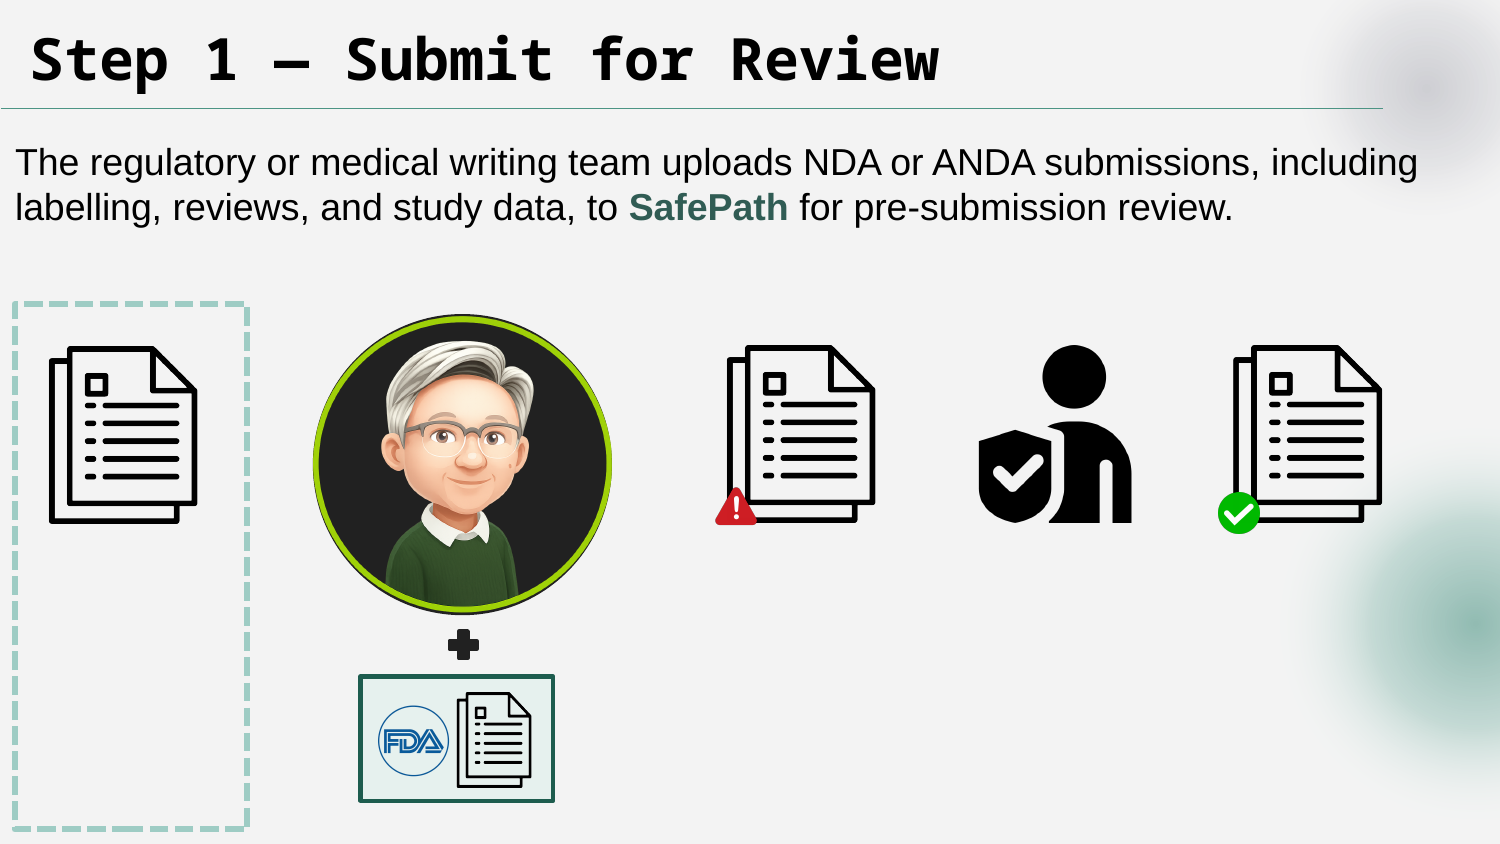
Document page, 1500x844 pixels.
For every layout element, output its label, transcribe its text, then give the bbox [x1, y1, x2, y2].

text_box Step 1 — Submit for Review [14, 14, 1346, 99]
picture [1218, 344, 1397, 534]
text_box [13, 302, 249, 831]
picture [33, 345, 212, 524]
picture [305, 312, 890, 651]
text_box [358, 674, 555, 803]
picture [376, 692, 540, 788]
text_box The regulatory or medical writing team uploads NDA or ANDA submissions, including labelling, reviews, and study data, to SafePath for pre-submission review. [0, 130, 1500, 236]
picture [965, 344, 1145, 524]
text_box [448, 629, 479, 660]
